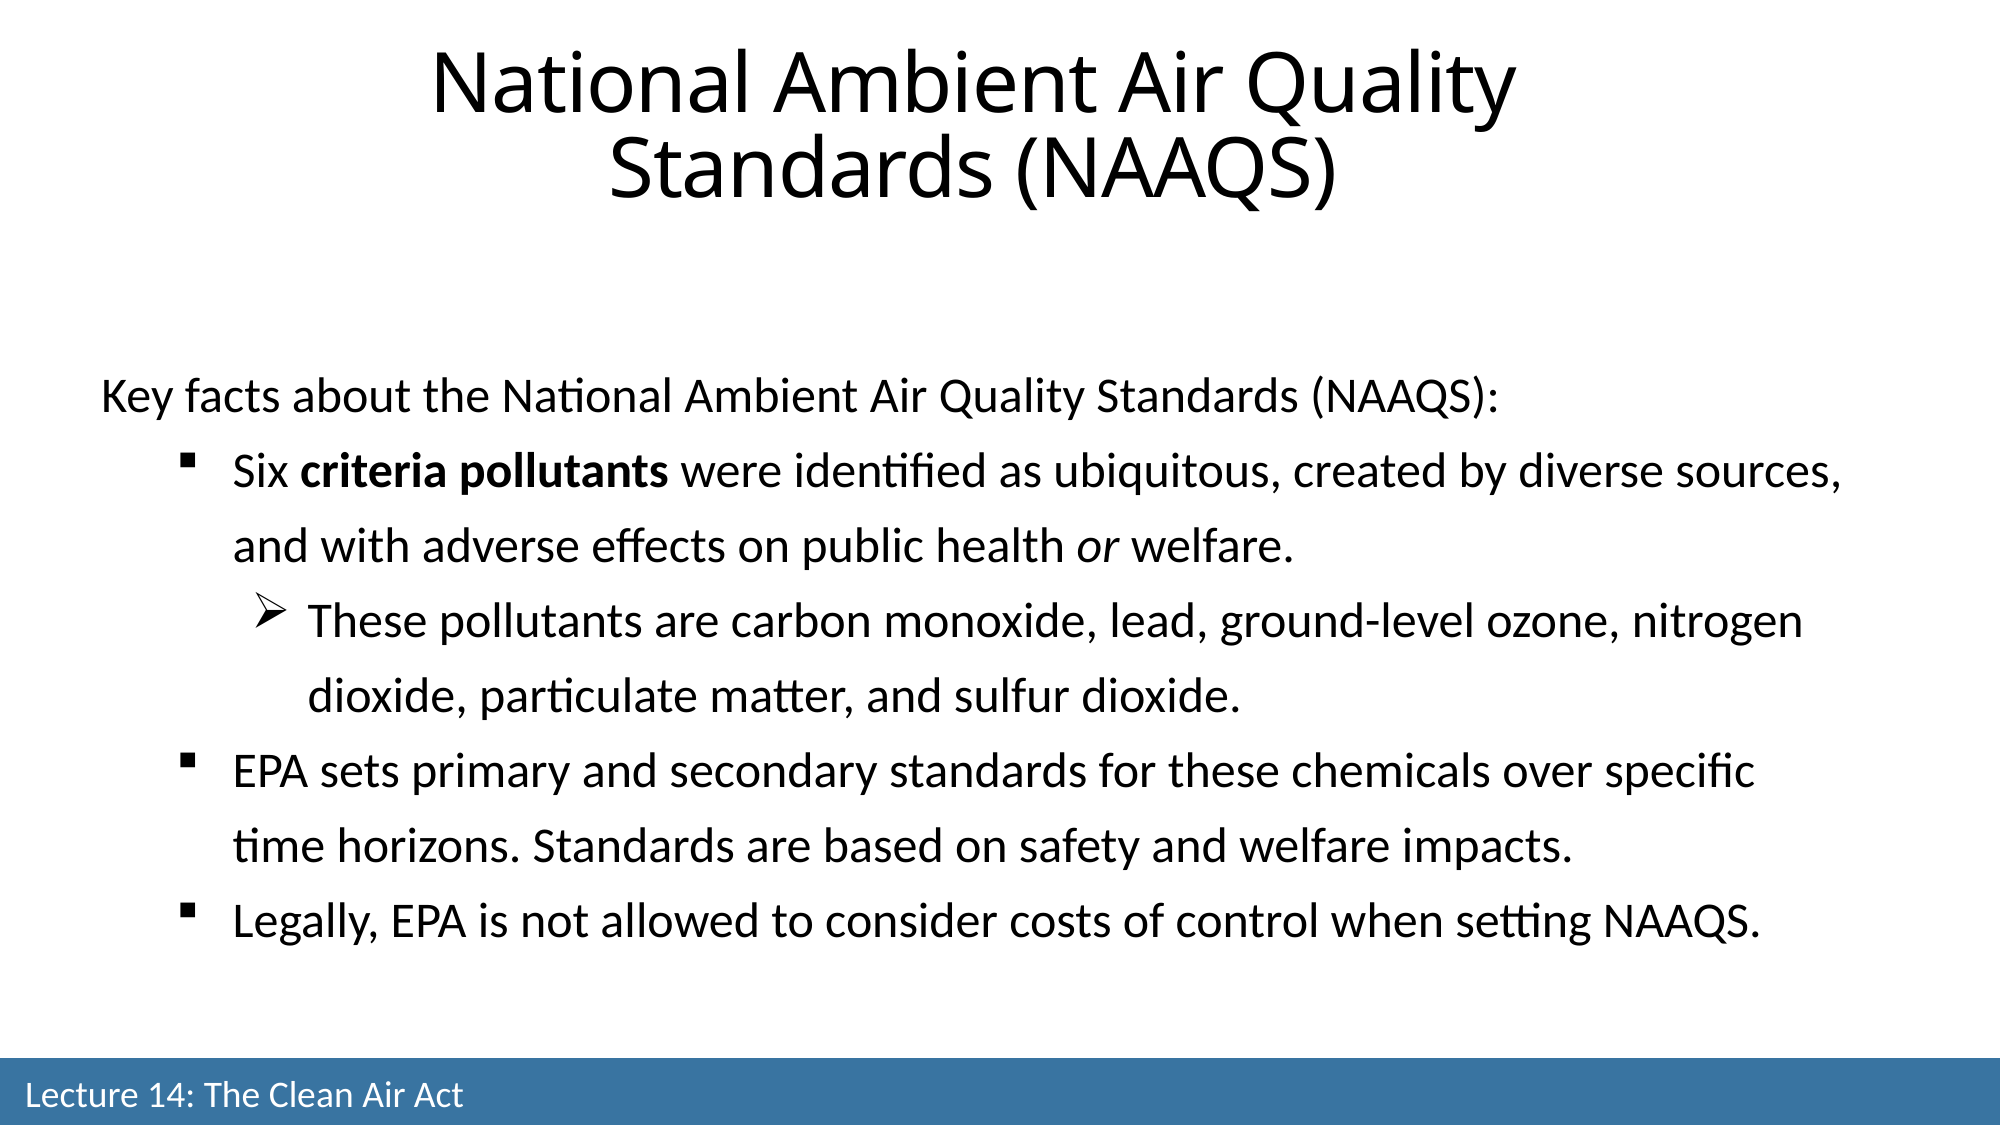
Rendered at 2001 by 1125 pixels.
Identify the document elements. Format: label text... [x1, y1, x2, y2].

text_box Key facts about the National Ambient Air Quality Standards (NAAQS): Six criteria pollutants were identified as ubiquitous, created by diverse sources, and with adverse effects on public health or welfare. These pollutants are carbon monoxide, lead, ground-level ozone, nitrogen dioxide, particulate matter, and sulfur dioxide. EPA sets primary and secondary standards for these chemicals over specific time horizons. Standards are based on safety and welfare impacts. Legally, EPA is not allowed to consider costs of control when setting NAAQS. [86, 339, 1860, 955]
text_box National Ambient Air Quality Standards (NAAQS) [380, 24, 1566, 222]
